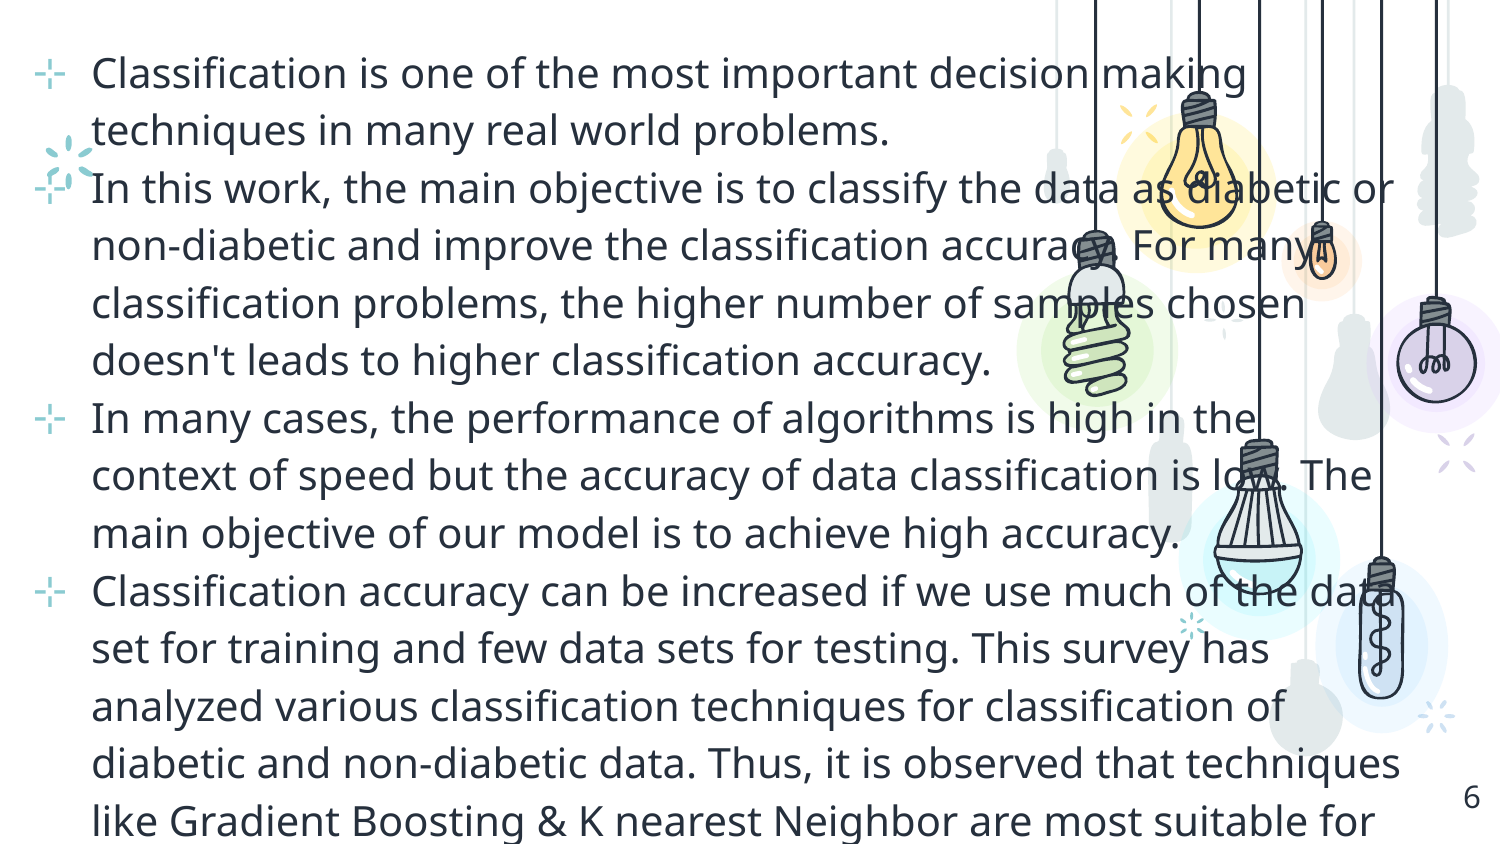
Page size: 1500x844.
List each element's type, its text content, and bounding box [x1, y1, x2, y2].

text_box Classification is one of the most important decision making techniques in many real world problems. In this work, the main objective is to classify the data as diabetic or non-diabetic and improve the classification accuracy. For many classification problems, the higher number of samples chosen doesn't leads to higher classification accuracy. In many cases, the performance of algorithms is high in the context of speed but the accuracy of data classification is low. The main objective of our model is to achieve high accuracy. Classification accuracy can be increased if we use much of the data set for training and few data sets for testing. This survey has analyzed various classification techniques for classification of diabetic and non-diabetic data. Thus, it is observed that techniques like Gradient Boosting & K nearest Neighbor are most suitable for implementing the Diabetes prediction system. [16, 39, 1403, 764]
slide_number 6 [1426, 766, 1482, 832]
